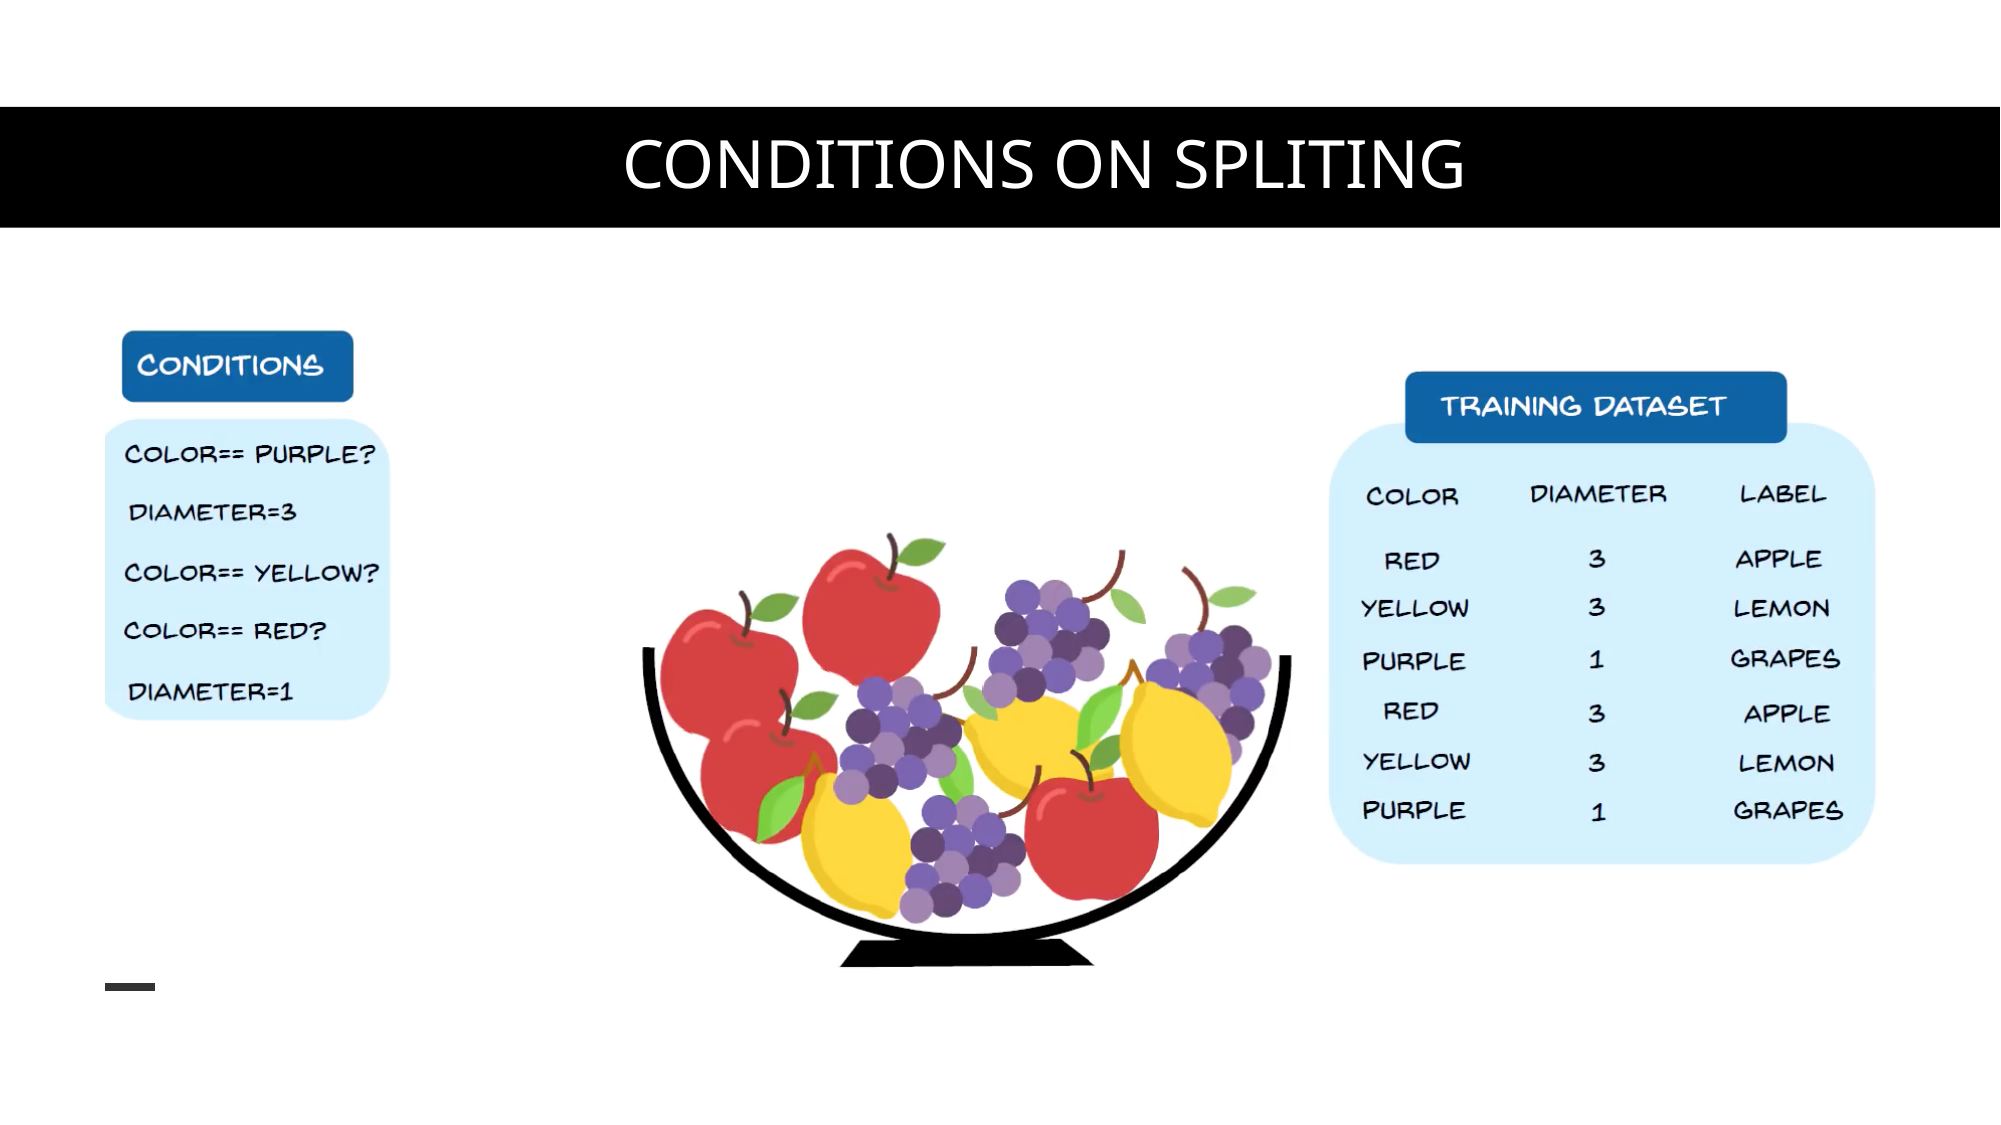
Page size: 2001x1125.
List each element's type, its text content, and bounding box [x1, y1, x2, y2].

title CONDITIONS ON SPLITING [91, 105, 1931, 228]
text_box [0, 106, 2000, 229]
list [105, 279, 1895, 991]
